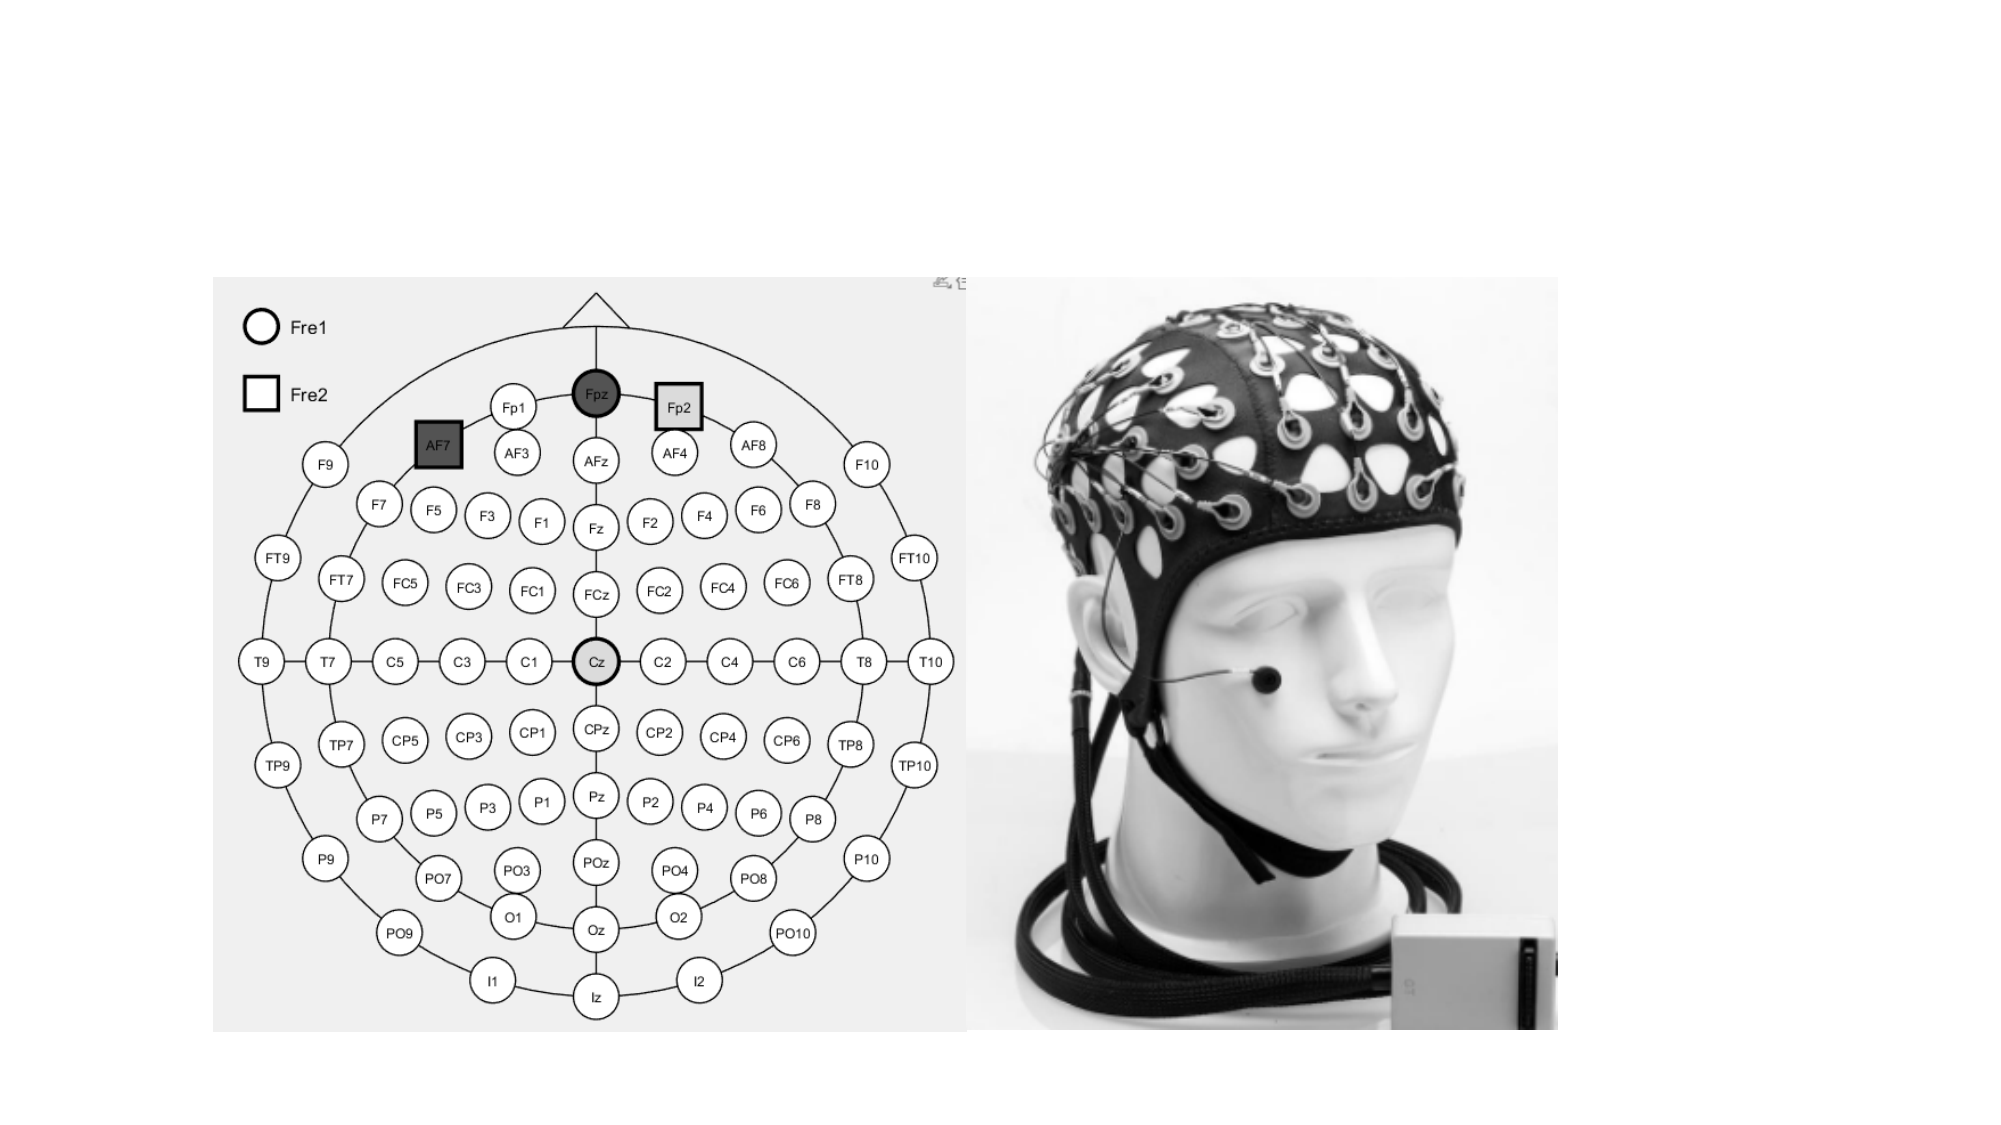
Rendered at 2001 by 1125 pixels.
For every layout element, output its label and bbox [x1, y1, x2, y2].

picture [966, 277, 1558, 1030]
list [212, 277, 967, 1032]
